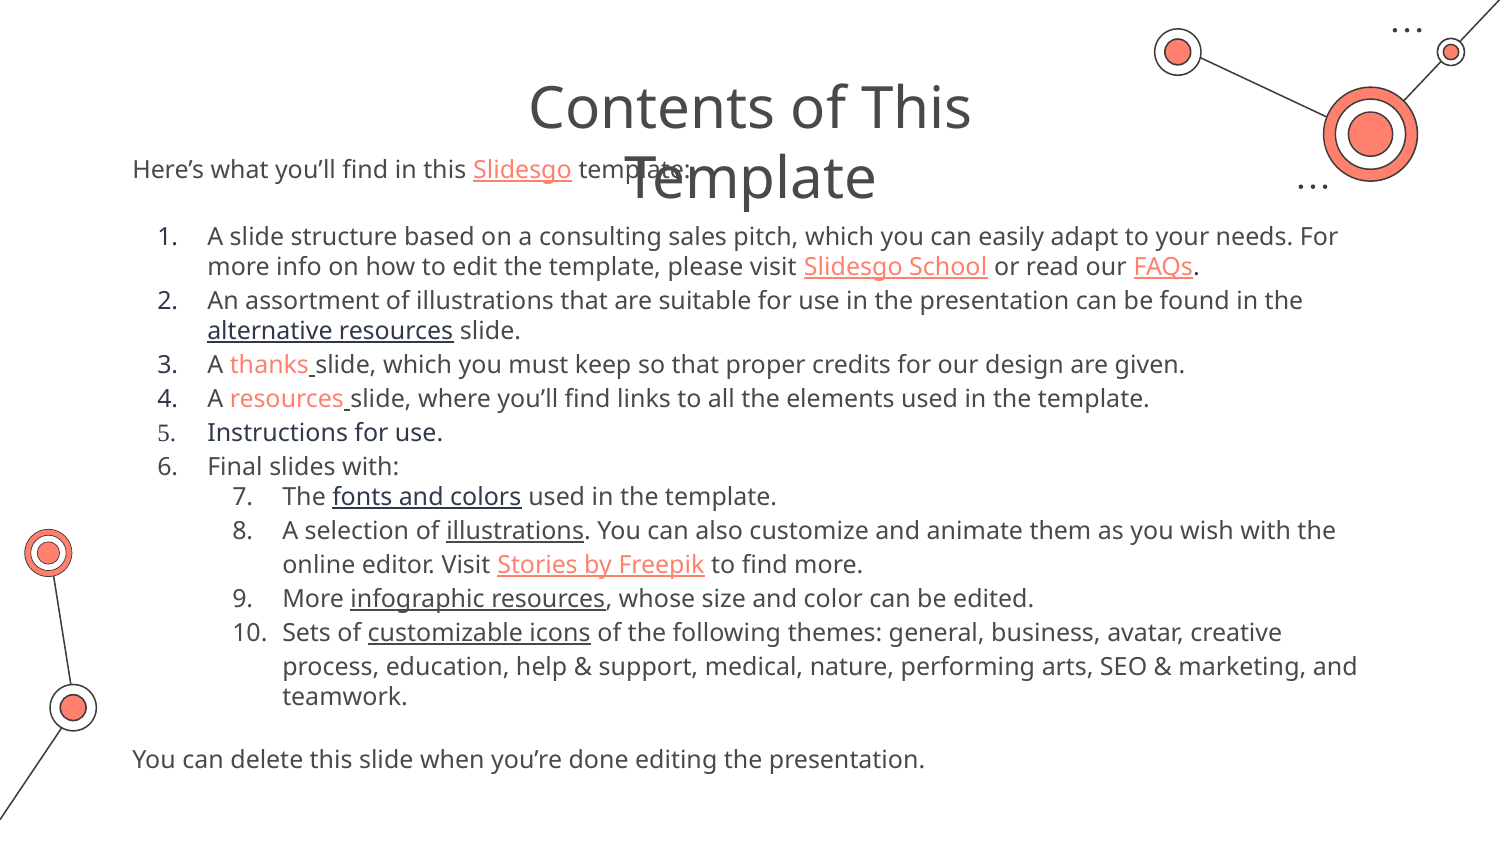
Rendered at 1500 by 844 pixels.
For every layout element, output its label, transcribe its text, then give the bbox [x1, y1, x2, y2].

list Here’s what you’ll find in this Slidesgo template: A slide structure based on a consulting sales pitch, which you can easily adapt to your needs. For more info on how to edit the template, please visit Slidesgo School or read our FAQs. An assortment of illustrations that are suitable for use in the presentation can be found in the alternative resources slide. A thanks slide, which you must keep so that proper credits for our design are given. A resources slide, where you’ll find links to all the elements used in the template. Instructions for use. Final slides with: The fonts and colors used in the template. A selection of illustrations. You can also customize and animate them as you wish with the online editor. Visit Stories by Freepik to find more. More infographic resources, whose size and color can be edited. Sets of customizable icons of the following themes: general, business, avatar, creative process, education, help & support, medical, nature, performing arts, SEO & marketing, and teamwork. You can delete this slide when you’re done editing the presentation. [117, 188, 1382, 768]
title Contents of This Template [415, 55, 1086, 150]
